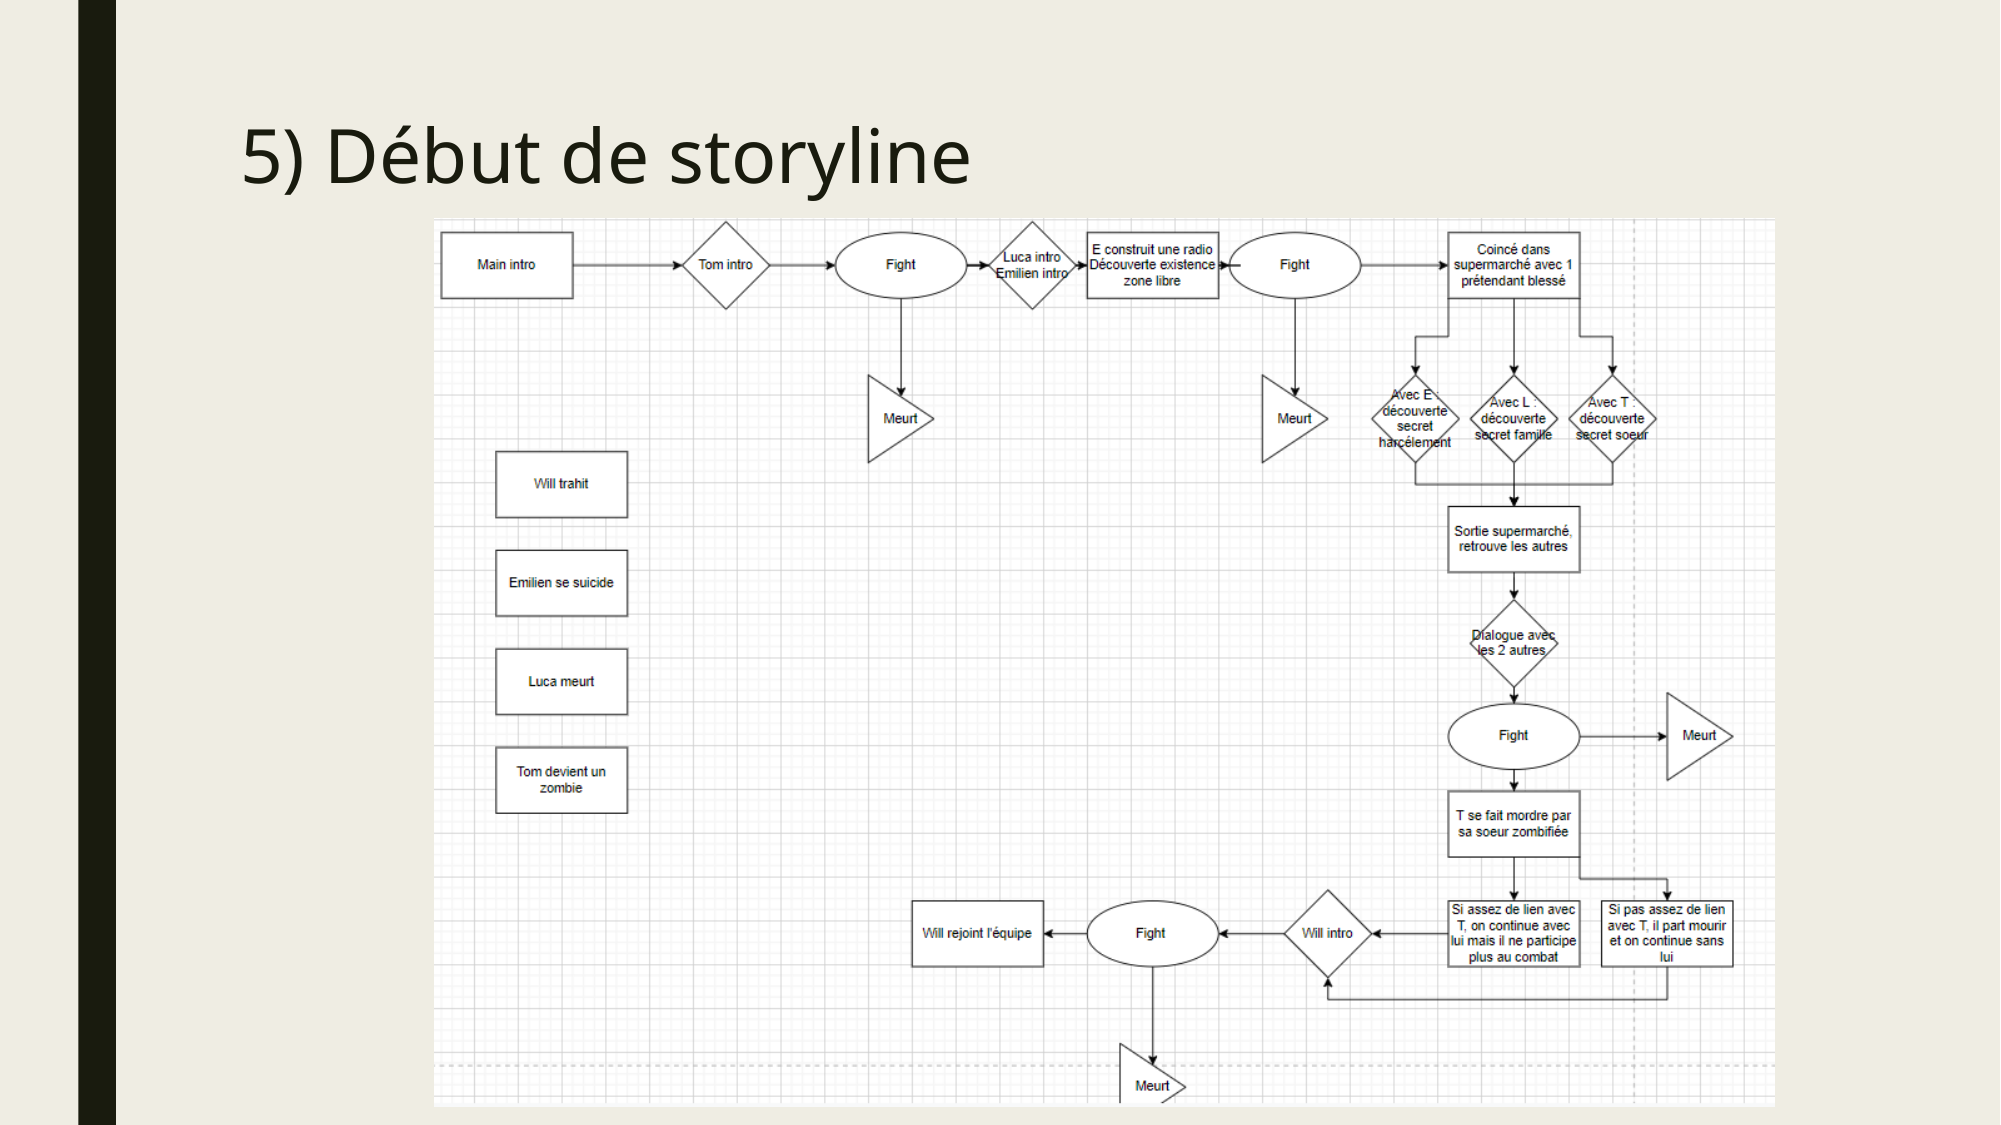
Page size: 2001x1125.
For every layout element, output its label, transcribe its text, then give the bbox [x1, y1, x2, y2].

picture [434, 218, 1775, 1107]
title 5) Début de storyline [225, 112, 1800, 228]
